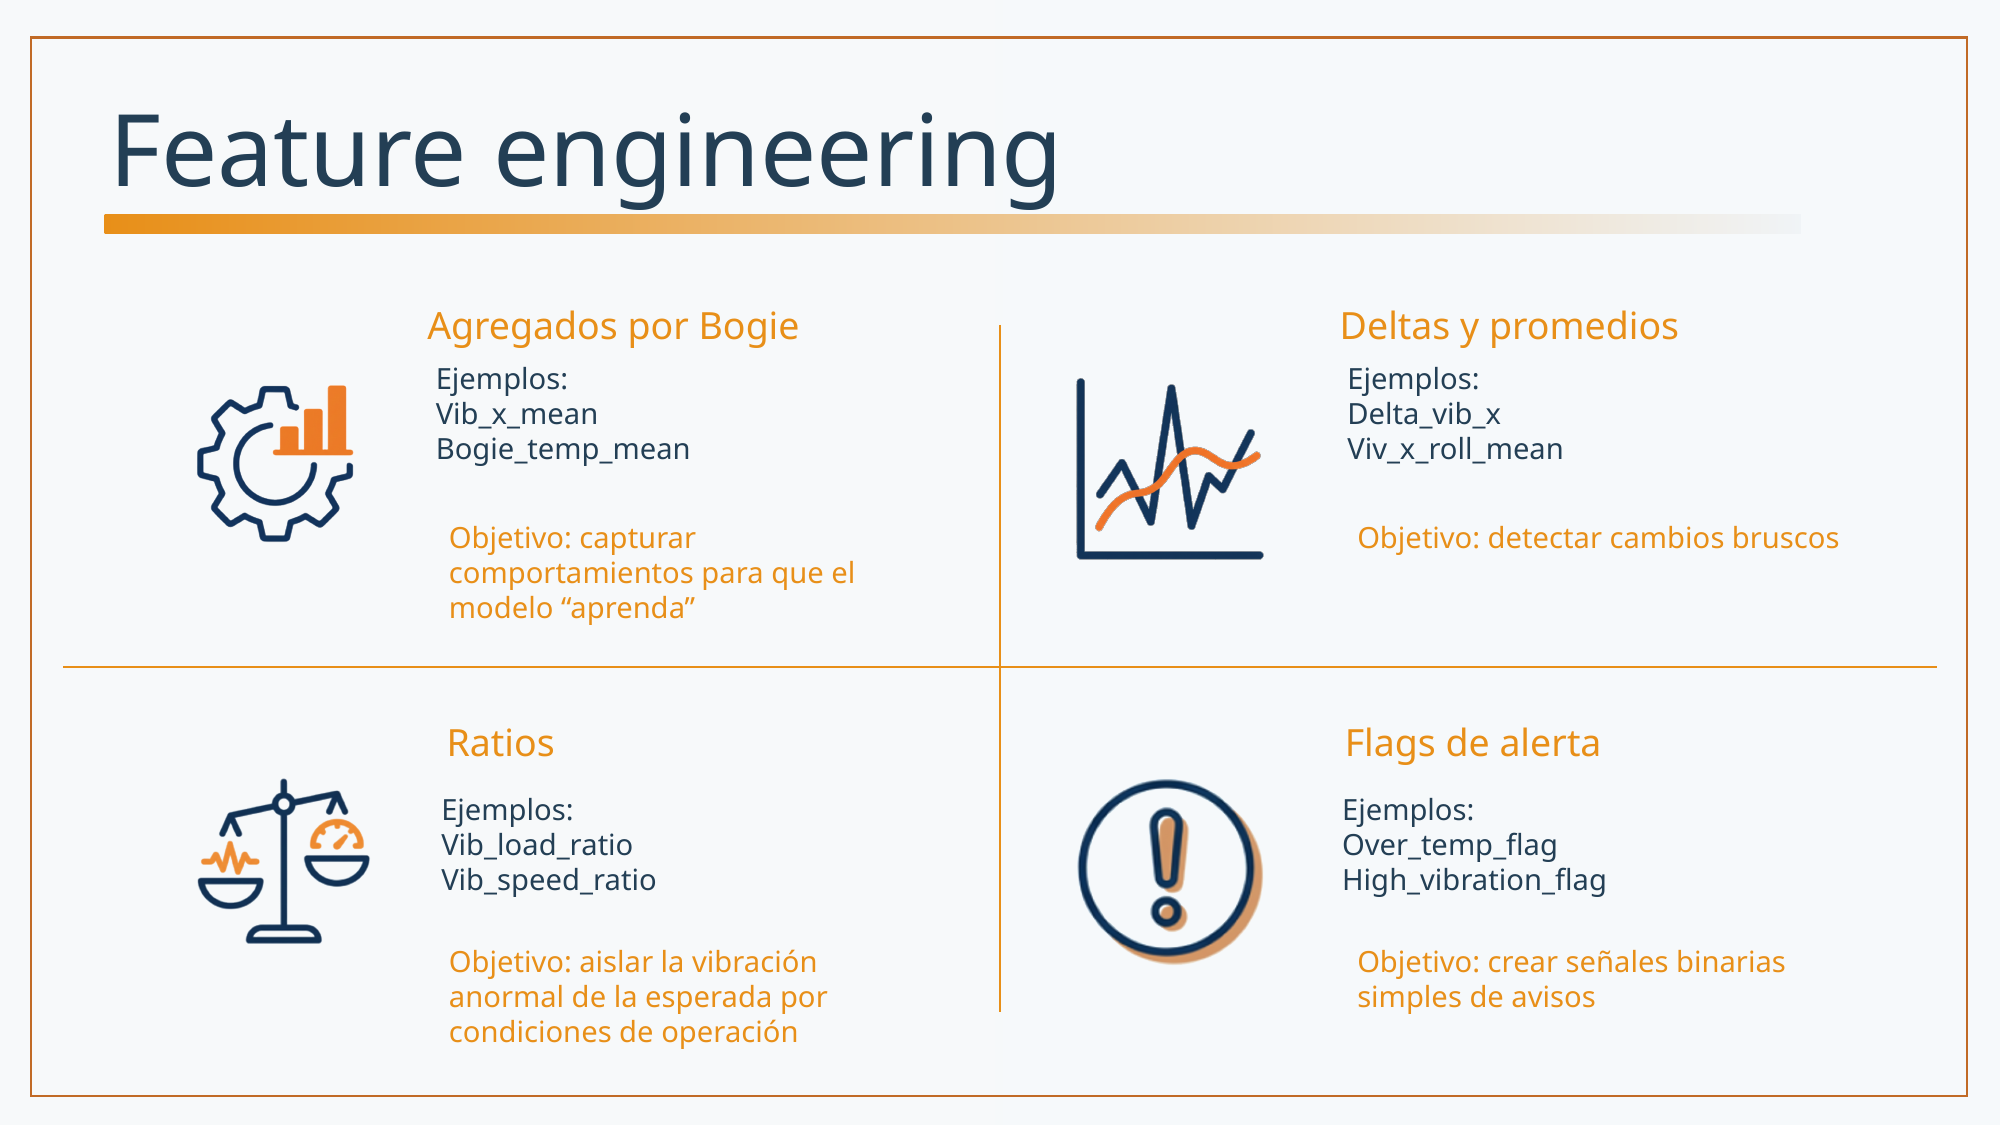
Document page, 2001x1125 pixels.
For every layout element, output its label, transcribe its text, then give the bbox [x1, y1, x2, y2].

text_box Objetivo: aislar la vibración anormal de la esperada por condiciones de operación [434, 935, 953, 1056]
text_box Agregados por Bogie [412, 294, 815, 355]
picture [182, 344, 375, 592]
text_box [30, 36, 1968, 1097]
text_box Ejemplos: Vib_load_ratio Vib_speed_ratio [426, 784, 672, 904]
text_box Feature engineering [94, 79, 1856, 214]
text_box Ratios [431, 711, 570, 772]
picture [174, 732, 392, 995]
text_box Flags de alerta [1330, 711, 1617, 772]
text_box [104, 213, 1802, 235]
picture [1059, 743, 1284, 998]
text_box Objetivo: detectar cambios bruscos [1342, 512, 1861, 562]
text_box Ejemplos: Vib_x_mean Bogie_temp_mean [421, 353, 706, 473]
text_box Ejemplos: Delta_vib_x Viv_x_roll_mean [1332, 353, 1579, 473]
text_box Objetivo: crear señales binarias simples de avisos [1342, 935, 1861, 1021]
picture [1008, 336, 1290, 601]
text_box Objetivo: capturar comportamientos para que el modelo “aprenda” [434, 512, 953, 632]
text_box Ejemplos: Over_temp_flag High_vibration_flag [1327, 784, 1623, 904]
text_box Deltas y promedios [1324, 294, 1695, 355]
